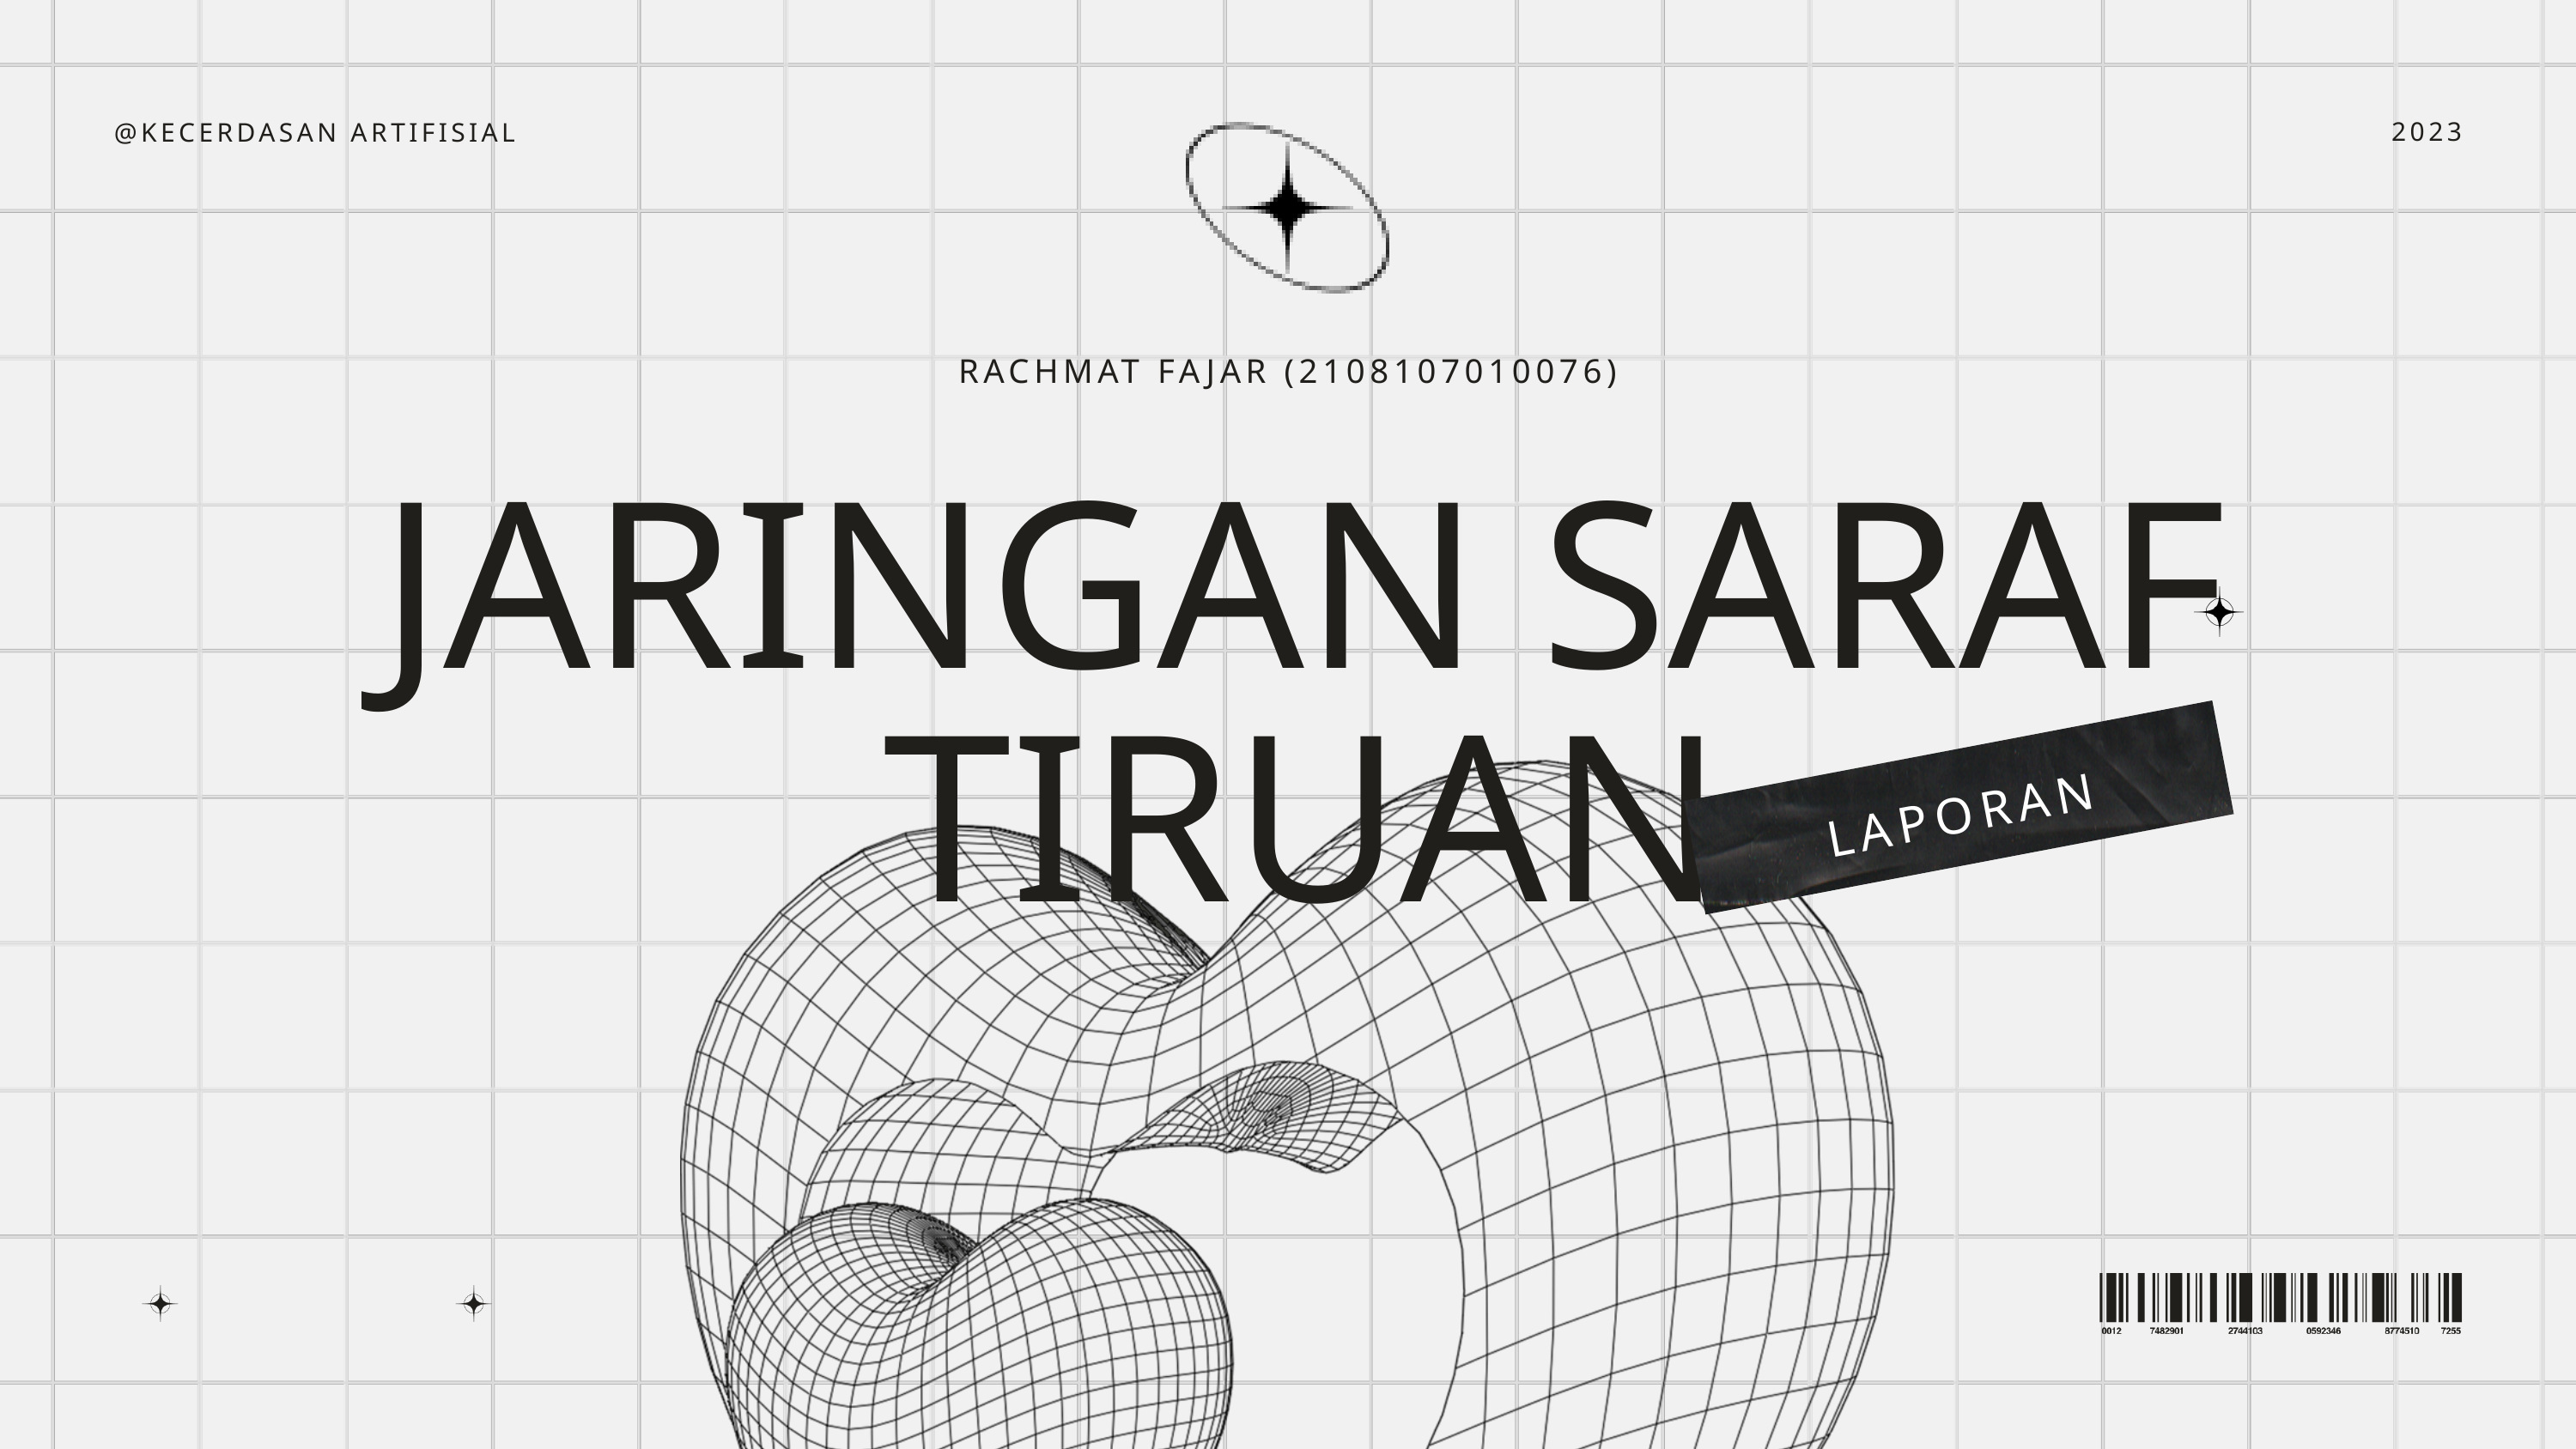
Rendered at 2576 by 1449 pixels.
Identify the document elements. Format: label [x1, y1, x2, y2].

text_box [0, 0, 2576, 1449]
text_box [142, 1285, 492, 1323]
text_box [1683, 700, 2234, 915]
